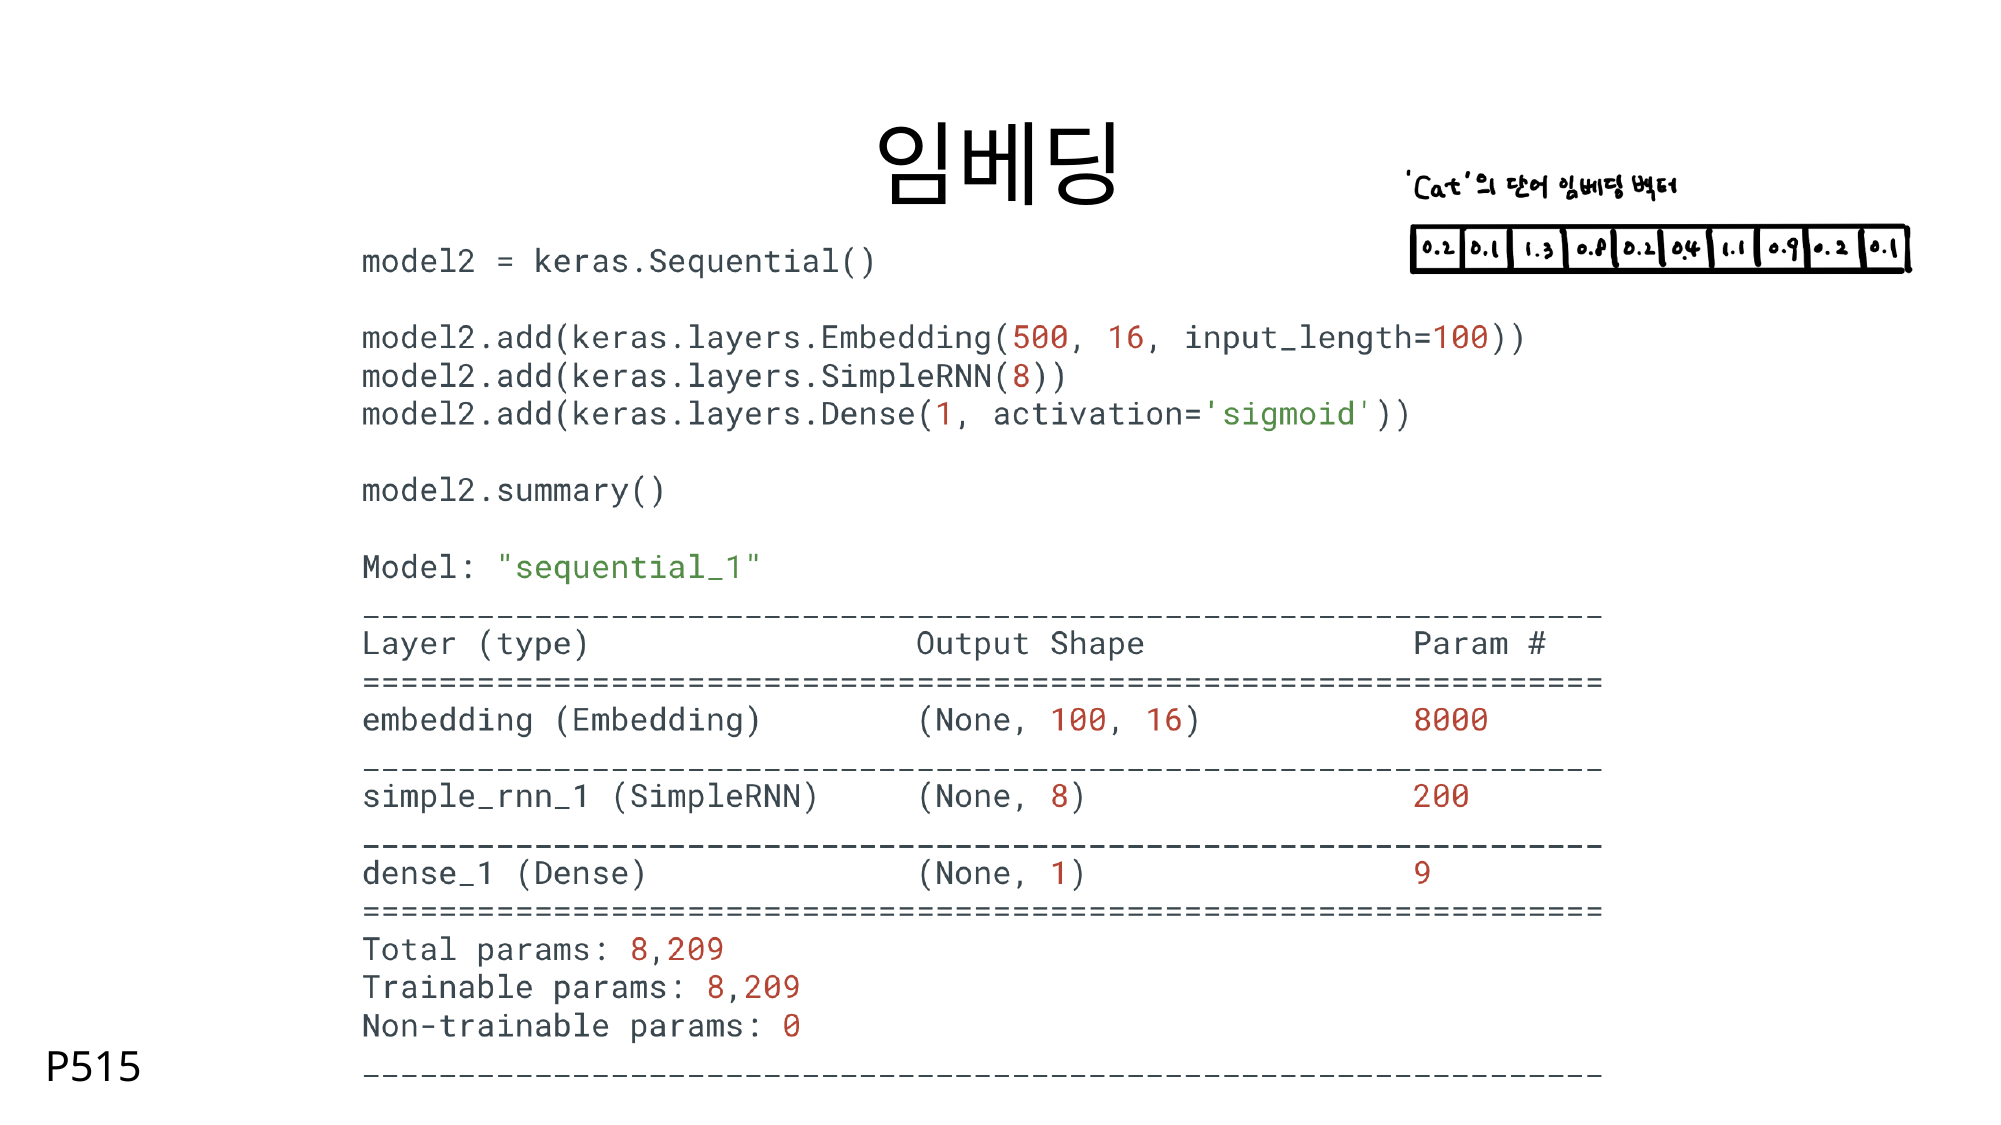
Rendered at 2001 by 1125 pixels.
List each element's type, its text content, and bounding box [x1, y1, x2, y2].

text_box P515 [29, 1032, 157, 1098]
picture [345, 149, 1945, 1110]
title 임베딩 [137, 59, 1863, 278]
